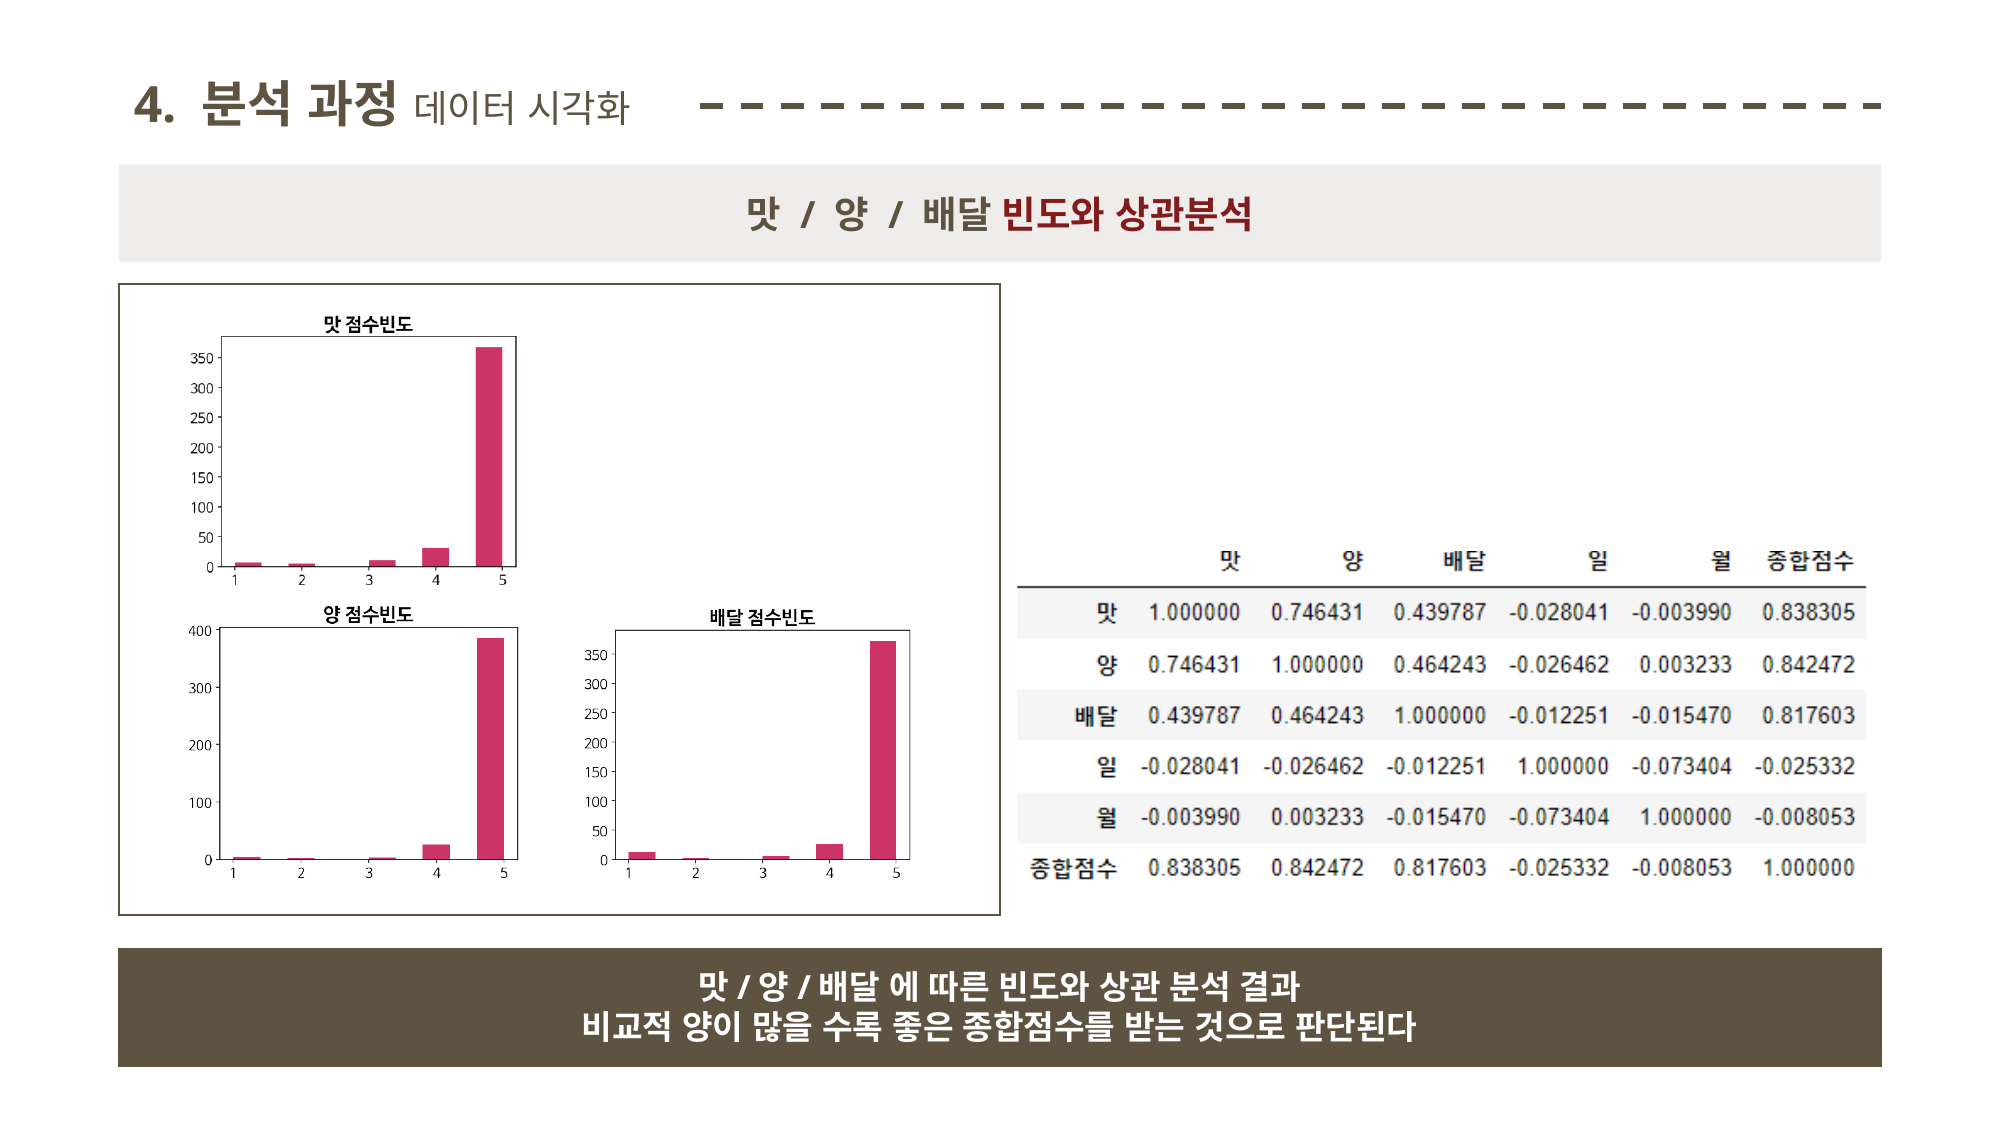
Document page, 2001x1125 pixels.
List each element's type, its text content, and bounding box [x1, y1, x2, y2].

text_box 맛/양/배달 에 따른 빈도와 상관 분석 결과 비교적 양이 많을 수록 좋은 종합점수를 받는 것으로 판단된다 [566, 959, 1434, 1054]
text_box [118, 163, 1882, 263]
picture [182, 308, 523, 596]
picture [999, 551, 1907, 899]
picture [576, 602, 917, 889]
text_box [118, 283, 1001, 916]
text_box 4. 분석 과정 데이터 시각화 [118, 47, 786, 165]
text_box [118, 948, 1882, 1067]
picture [180, 599, 525, 889]
text_box 맛 / 양 / 배달 빈도와 상관분석 [731, 183, 1269, 244]
